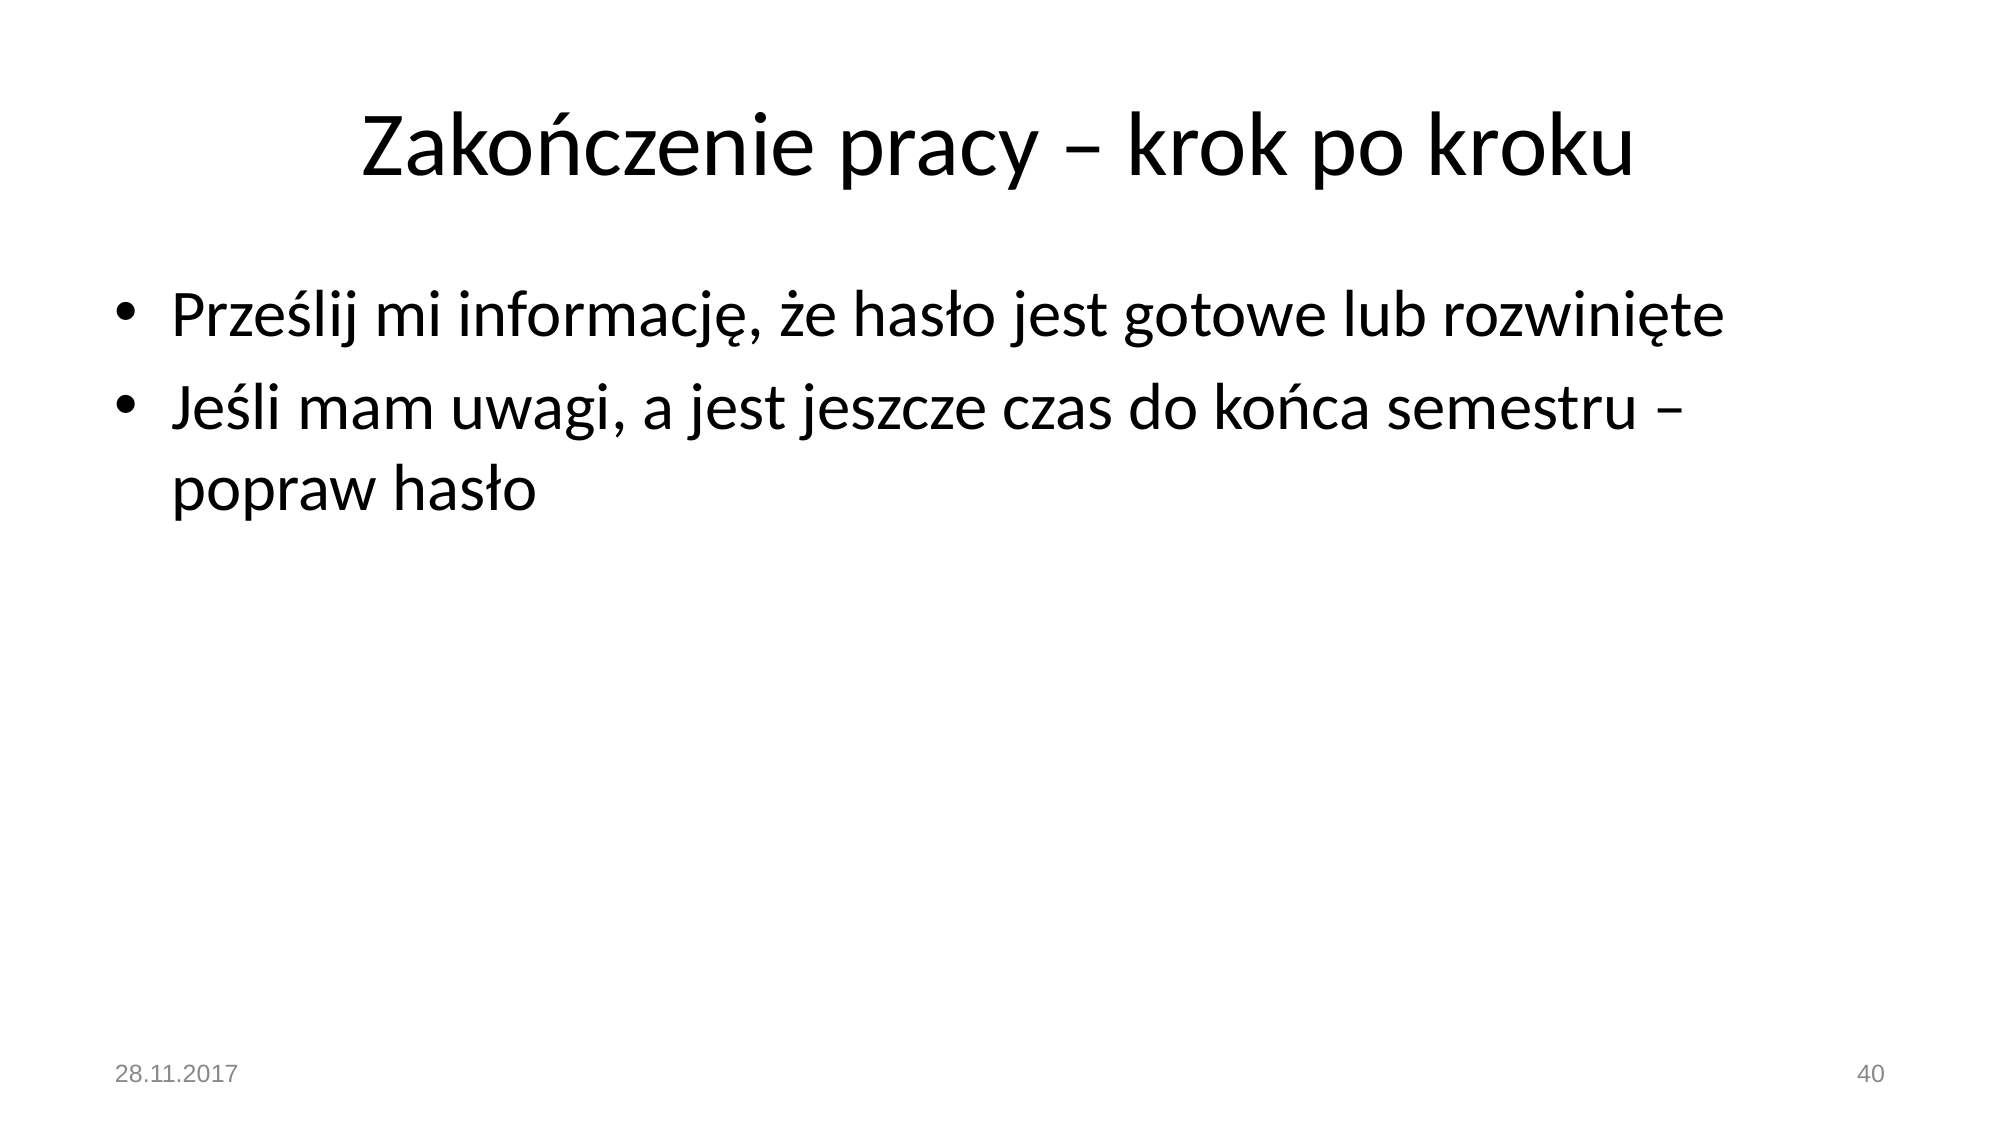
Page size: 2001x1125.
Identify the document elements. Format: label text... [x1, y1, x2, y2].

list Prześlij mi informację, że hasło jest gotowe lub rozwinięte Jeśli mam uwagi, a jest jeszcze czas do końca semestru – popraw hasło [99, 262, 1900, 1005]
title Zakończenie pracy – krok po kroku [99, 45, 1900, 233]
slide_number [99, 1042, 567, 1103]
slide_number 40 [1433, 1042, 1900, 1103]
